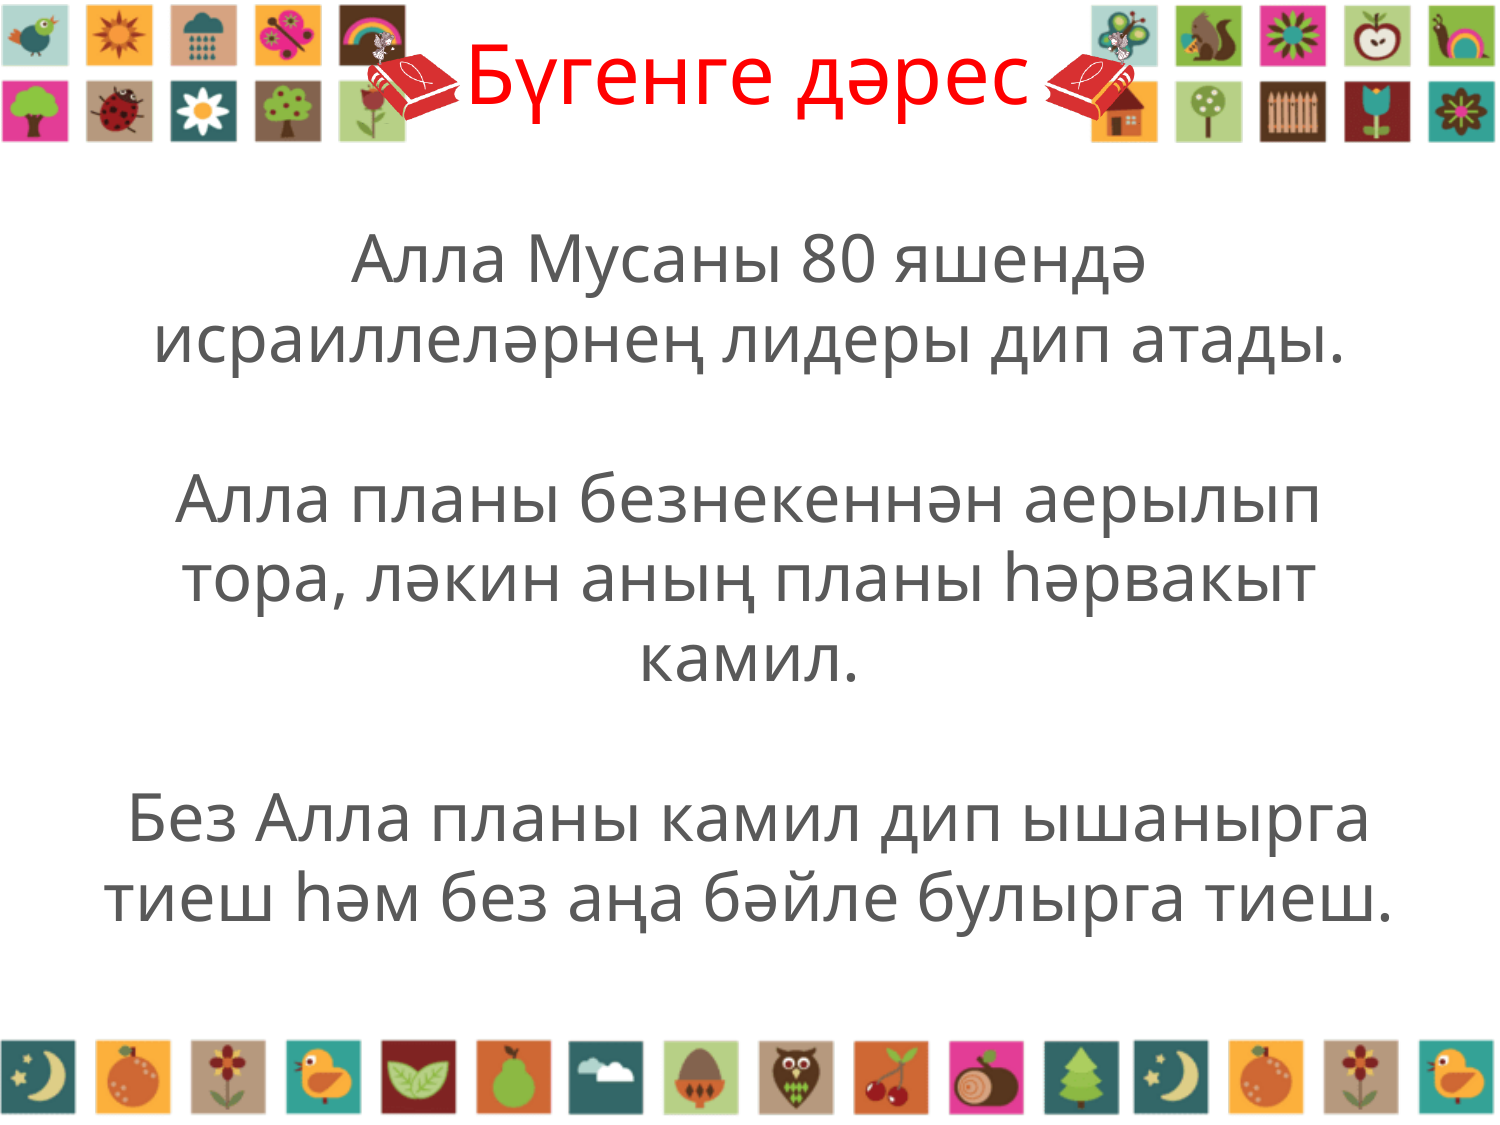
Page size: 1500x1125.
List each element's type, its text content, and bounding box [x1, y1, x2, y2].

picture [1013, 3, 1500, 150]
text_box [0, 1028, 1500, 1118]
picture [0, 3, 492, 150]
text_box Алла Мусаны 80 яшендә исраиллеләрнең лидеры дип атады. Алла планы безнекеннән аерылып тора, ләкин аның планы һәрвакыт камил. Без Алла планы камил дип ышанырга тиеш һәм без аңа бәйле булырга тиеш. [76, 208, 1424, 943]
text_box Бүгенге дәрес [425, 13, 1077, 129]
